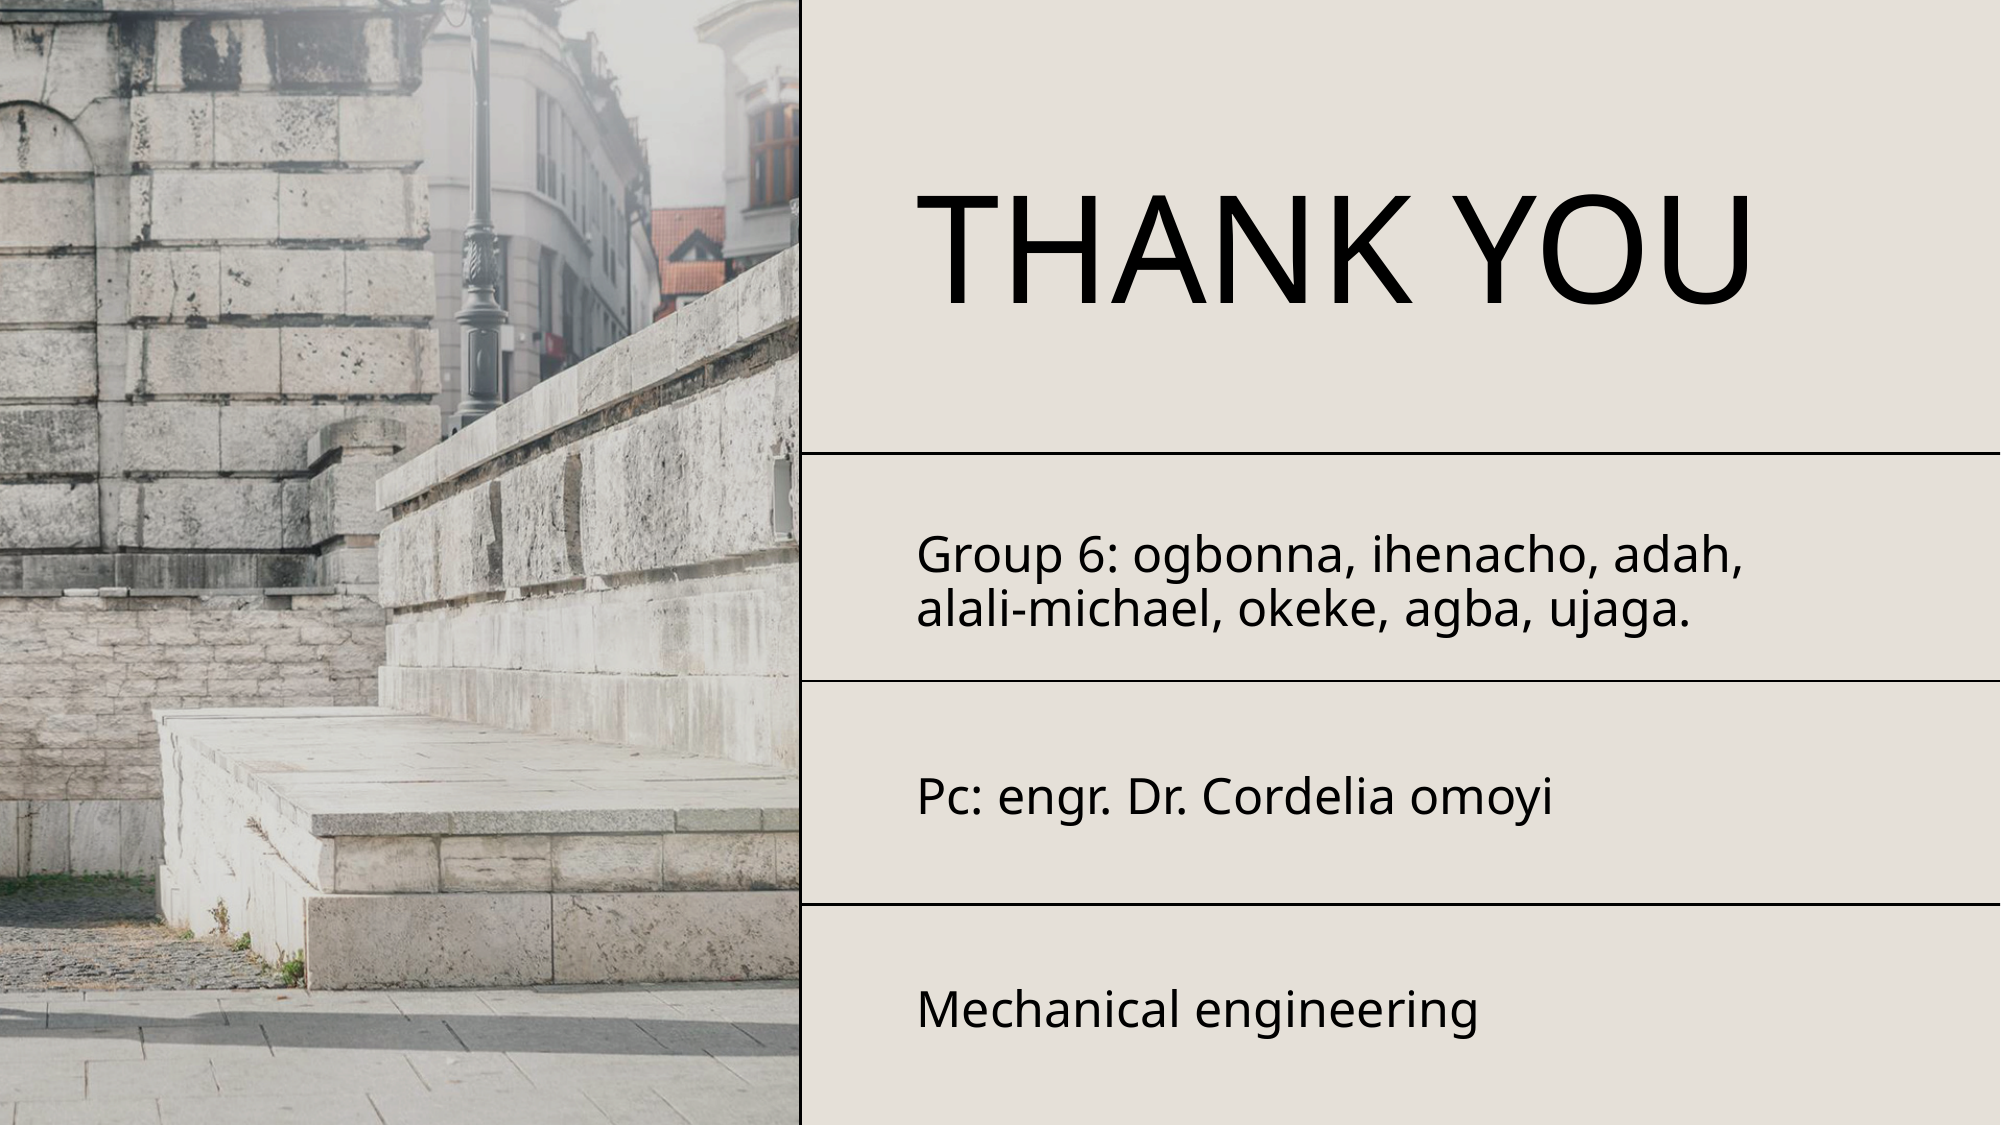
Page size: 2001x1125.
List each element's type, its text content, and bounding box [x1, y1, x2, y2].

title THANK YOU [901, 120, 1878, 390]
list Pc: engr. Dr. Cordelia omoyi [901, 738, 1878, 858]
list Mechanical engineering [901, 951, 1878, 1071]
picture [0, 0, 800, 1125]
list Group 6: ogbonna, ihenacho, adah, alali-michael, okeke, agba, ujaga. [901, 523, 1879, 644]
